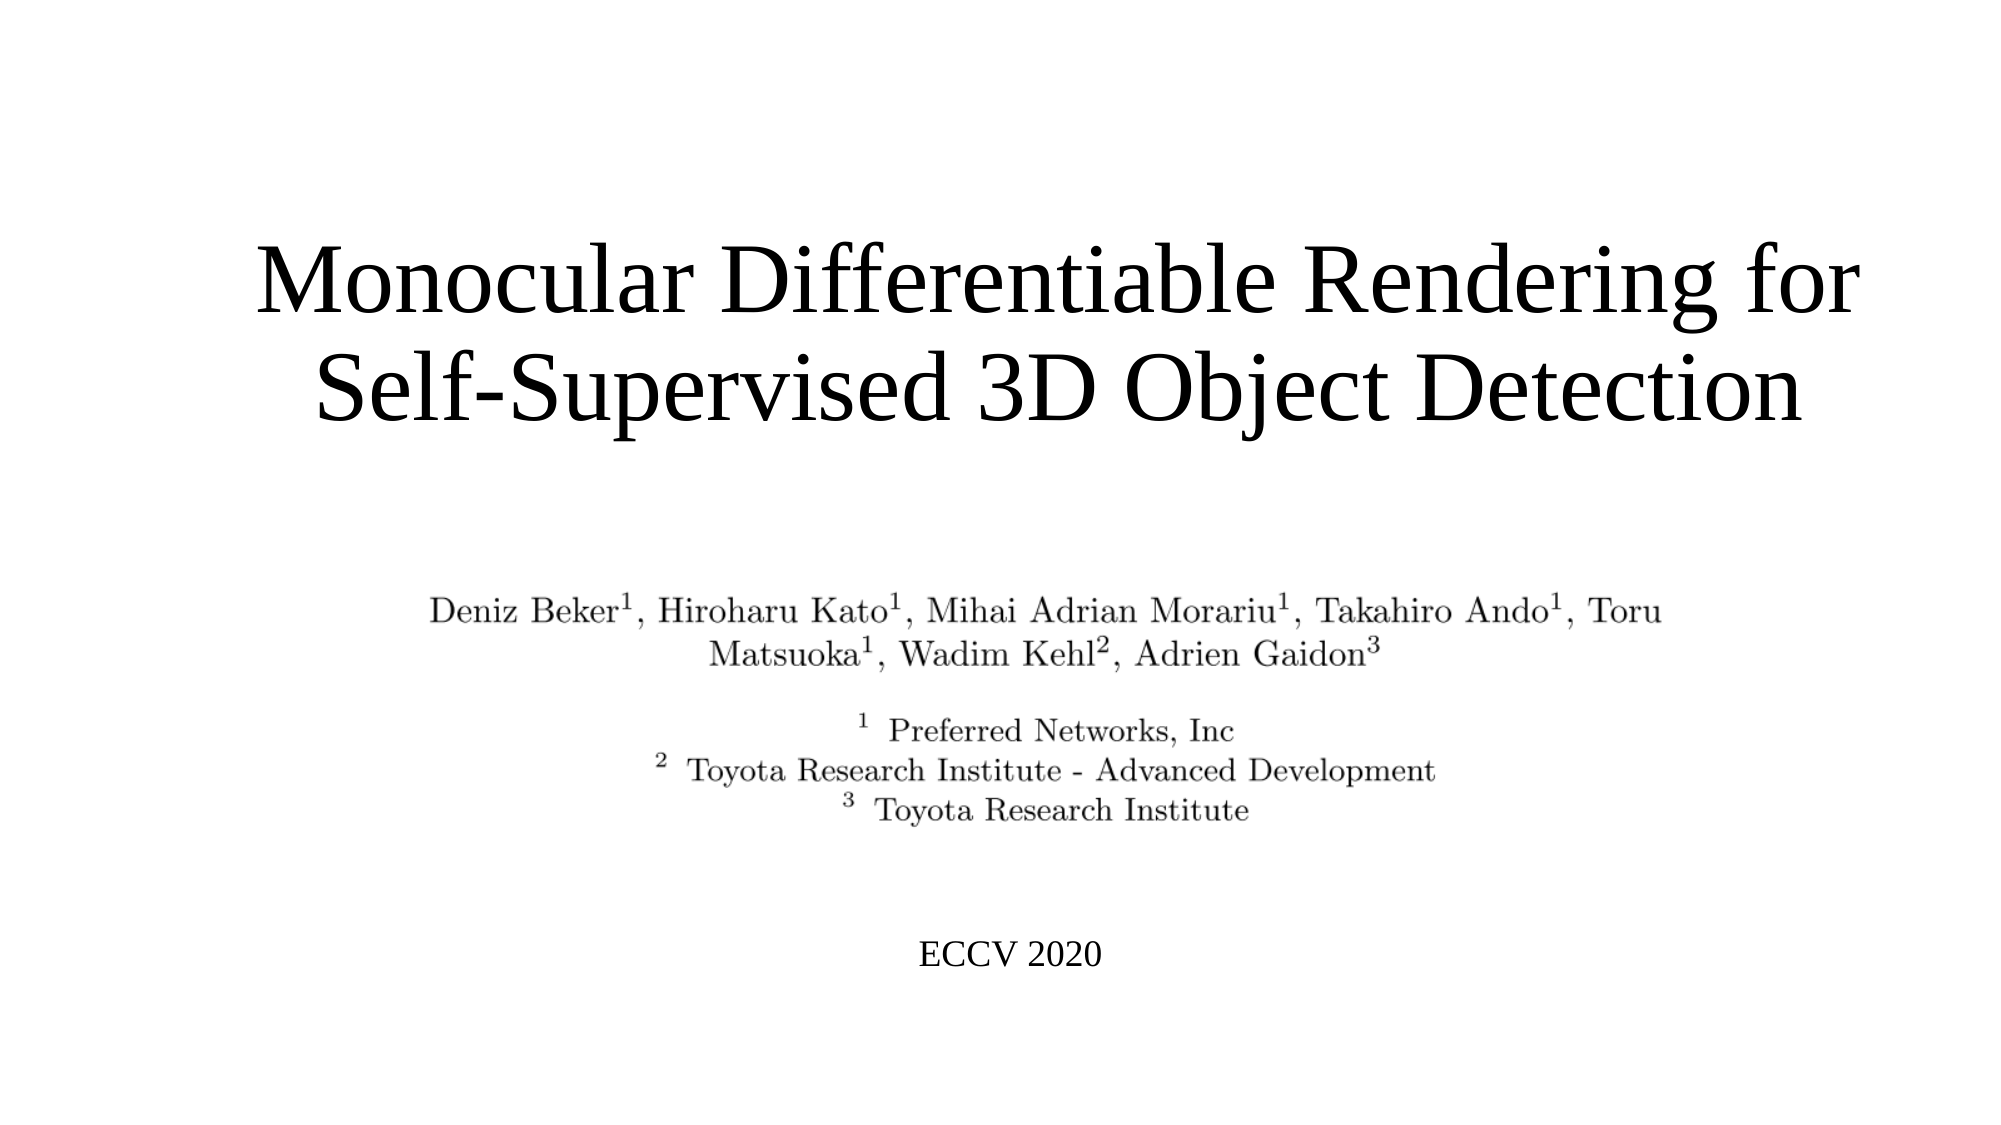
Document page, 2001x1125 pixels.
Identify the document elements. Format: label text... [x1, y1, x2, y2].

title Monocular Differentiable Rendering for Self-Supervised 3D Object Detection [168, 90, 1950, 450]
text_box ECCV 2020 [903, 921, 1118, 982]
picture [395, 583, 1723, 842]
